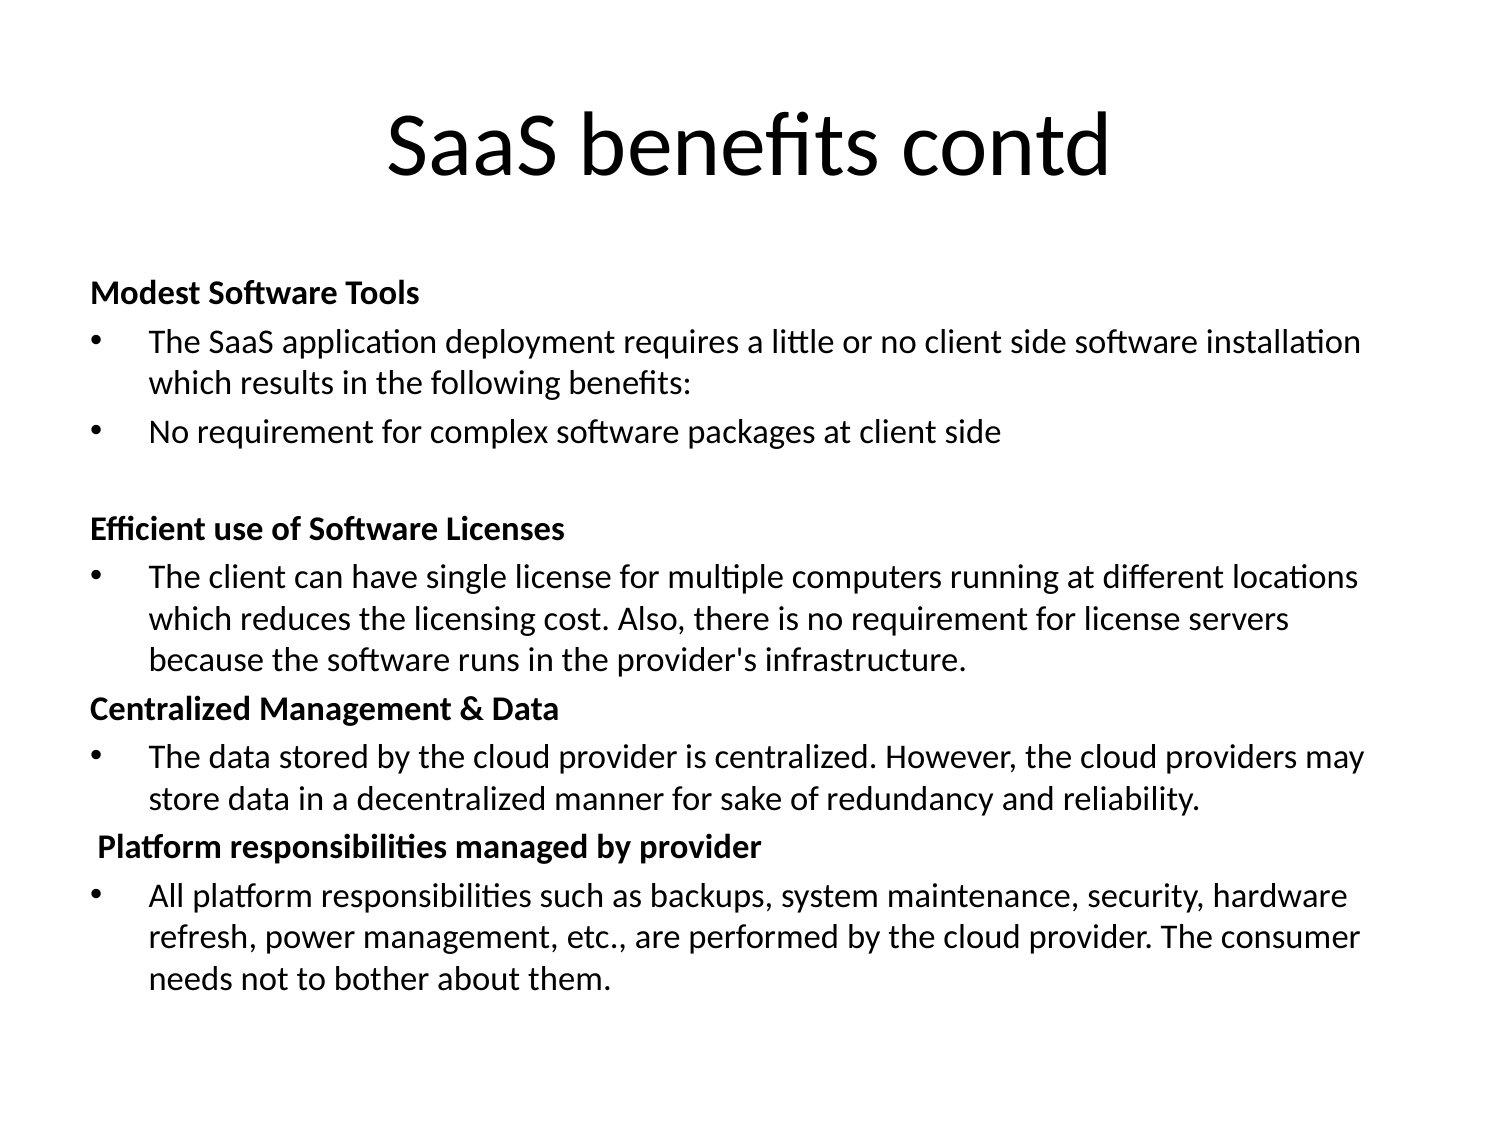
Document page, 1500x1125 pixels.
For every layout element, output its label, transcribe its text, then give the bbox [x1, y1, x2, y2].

title SaaS benefits contd [75, 45, 1425, 233]
list Modest Software Tools The SaaS application deployment requires a little or no client side software installation which results in the following benefits: No requirement for complex software packages at client side Efficient use of Software Licenses The client can have single license for multiple computers running at different locations which reduces the licensing cost. Also, there is no requirement for license servers because the software runs in the provider's infrastructure. Centralized Management & Data The data stored by the cloud provider is centralized. However, the cloud providers may store data in a decentralized manner for sake of redundancy and reliability. Platform responsibilities managed by provider All platform responsibilities such as backups, system maintenance, security, hardware refresh, power management, etc., are performed by the cloud provider. The consumer needs not to bother about them. [75, 262, 1425, 1005]
